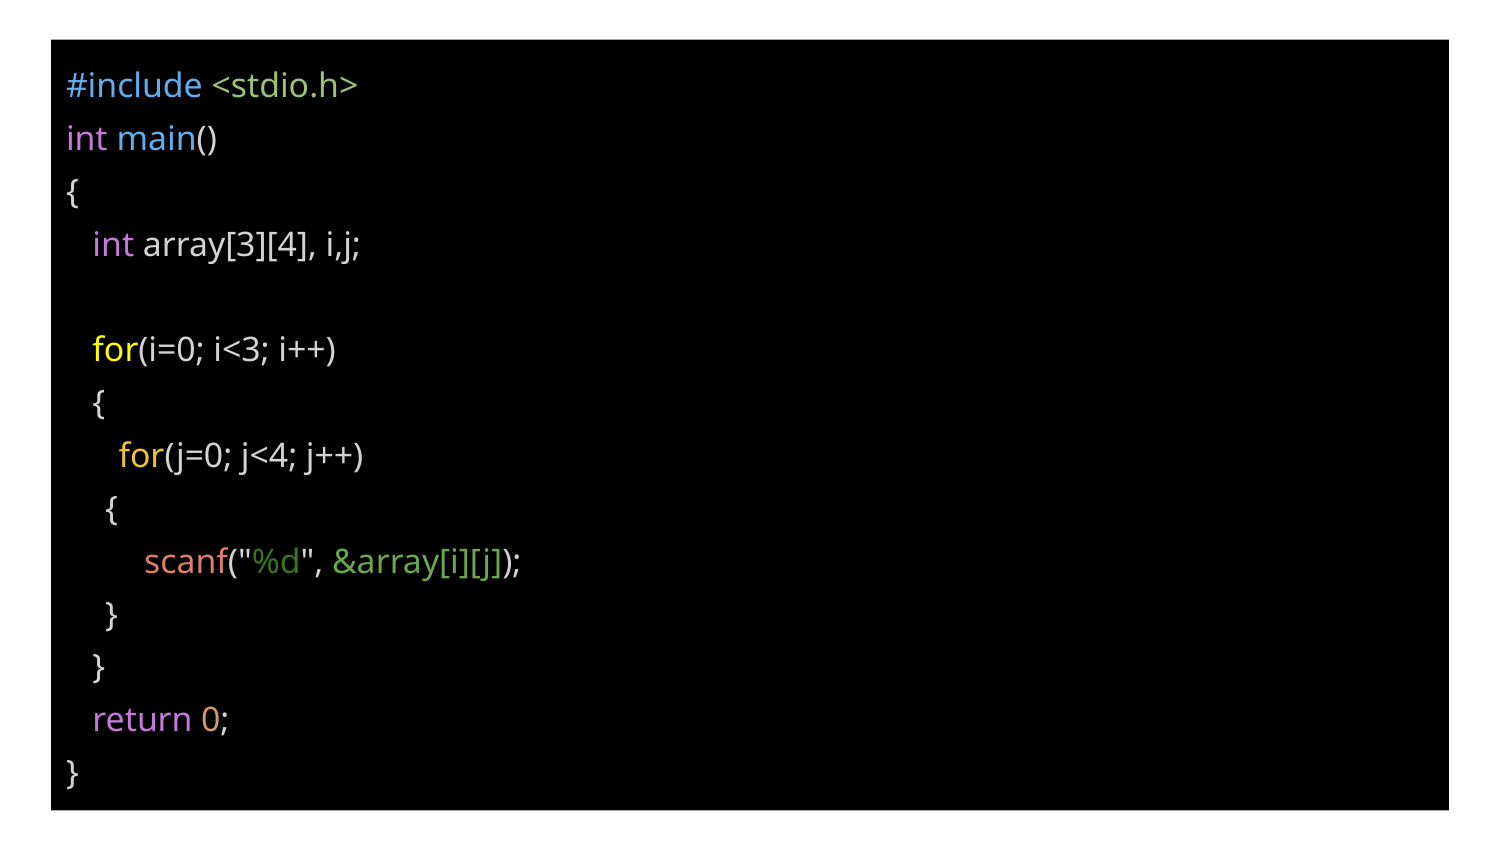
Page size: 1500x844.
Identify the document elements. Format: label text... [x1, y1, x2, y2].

list #include <stdio.h> int main() { int array[3][4], i,j; for(i=0; i<3; i++) { for(j=0; j<4; j++) { scanf("%d", &array[i][j]); } } return 0; } [51, 39, 1449, 811]
